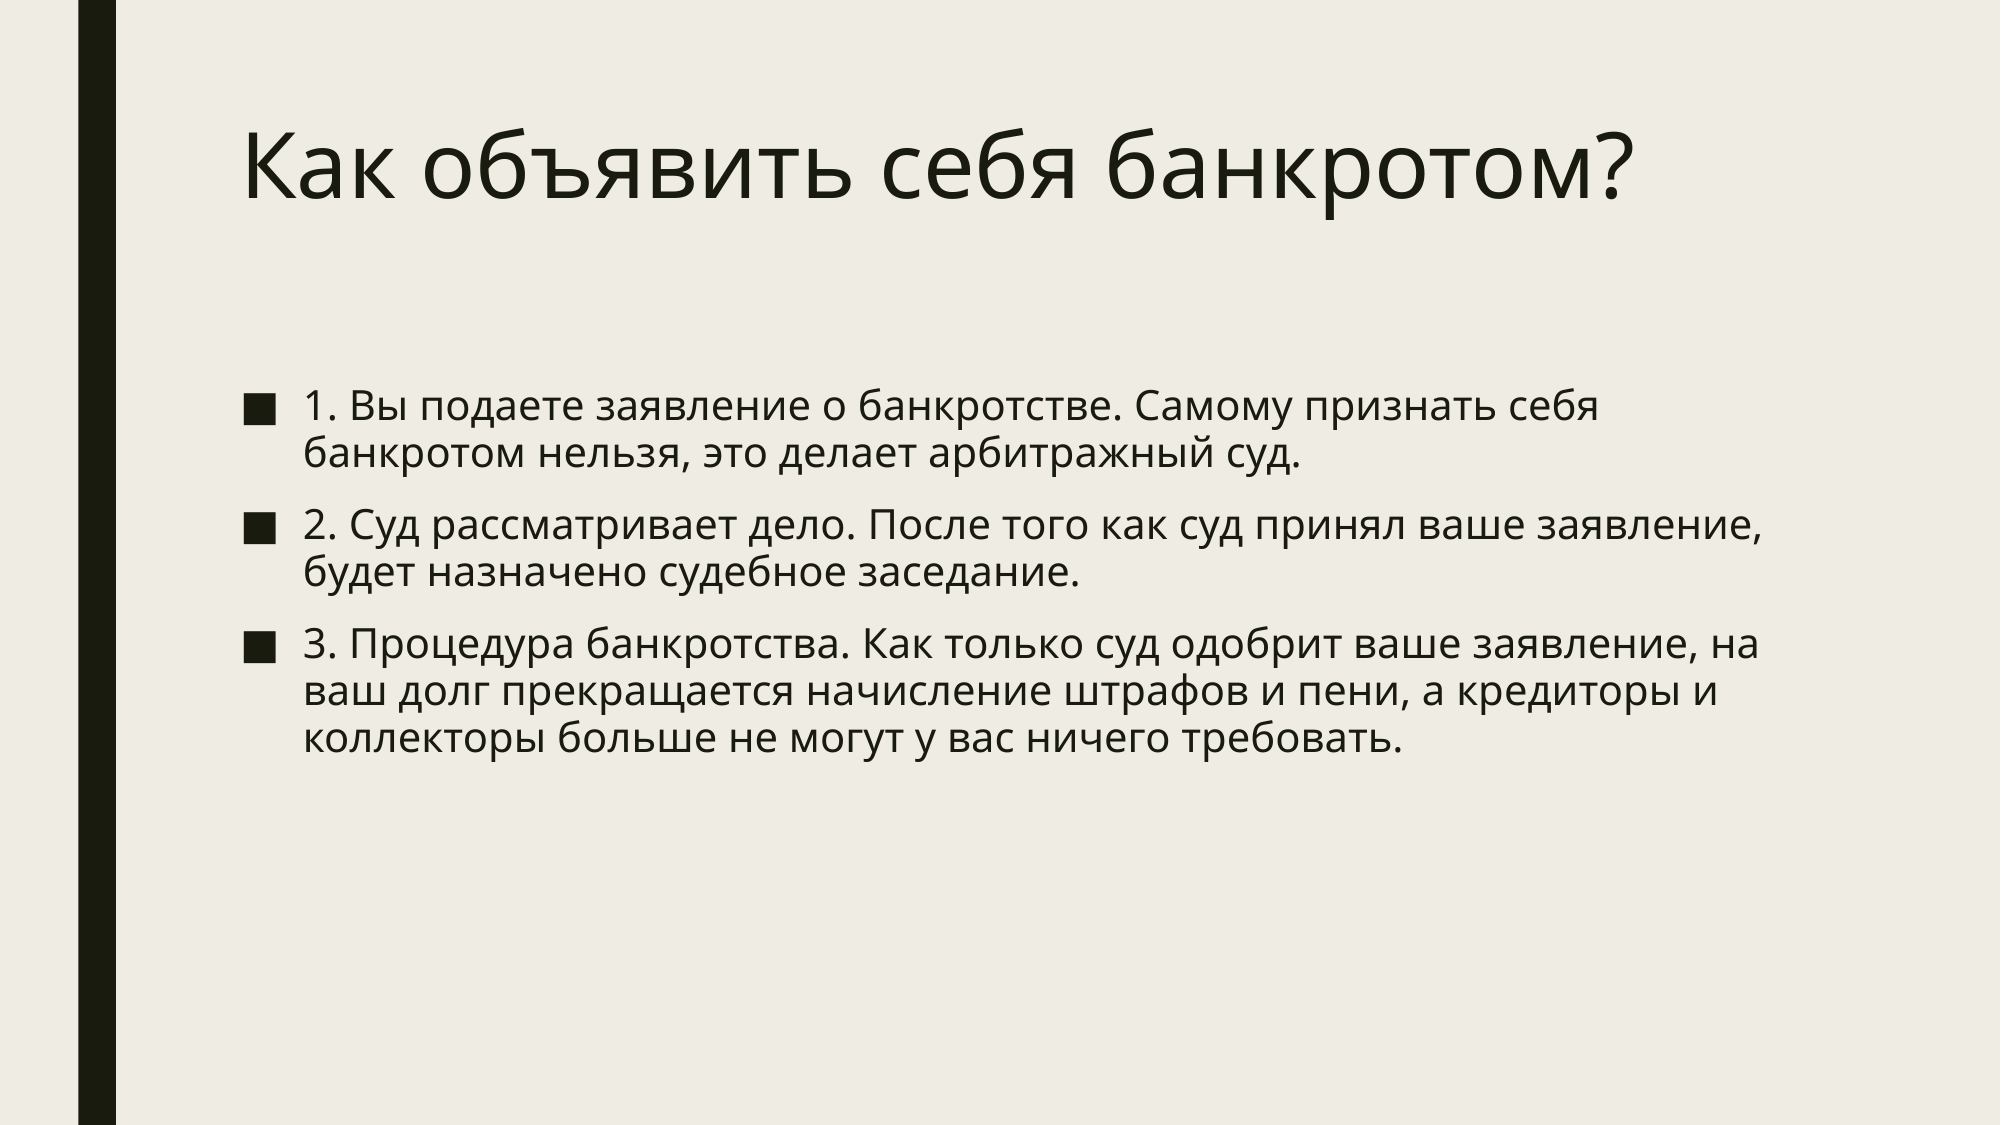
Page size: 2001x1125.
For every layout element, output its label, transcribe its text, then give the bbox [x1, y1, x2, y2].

title Как объявить себя банкротом? [225, 112, 1800, 357]
list 1. Вы подаете заявление о банкротстве. Самому признать себя банкротом нельзя, это делает арбитражный суд. 2. Суд рассматривает дело. После того как суд принял ваше заявление, будет назначено судебное заседание. 3. Процедура банкротства. Как только суд одобрит ваше заявление, на ваш долг прекращается начисление штрафов и пени, а кредиторы и коллекторы больше не могут у вас ничего требовать. [225, 375, 1800, 963]
